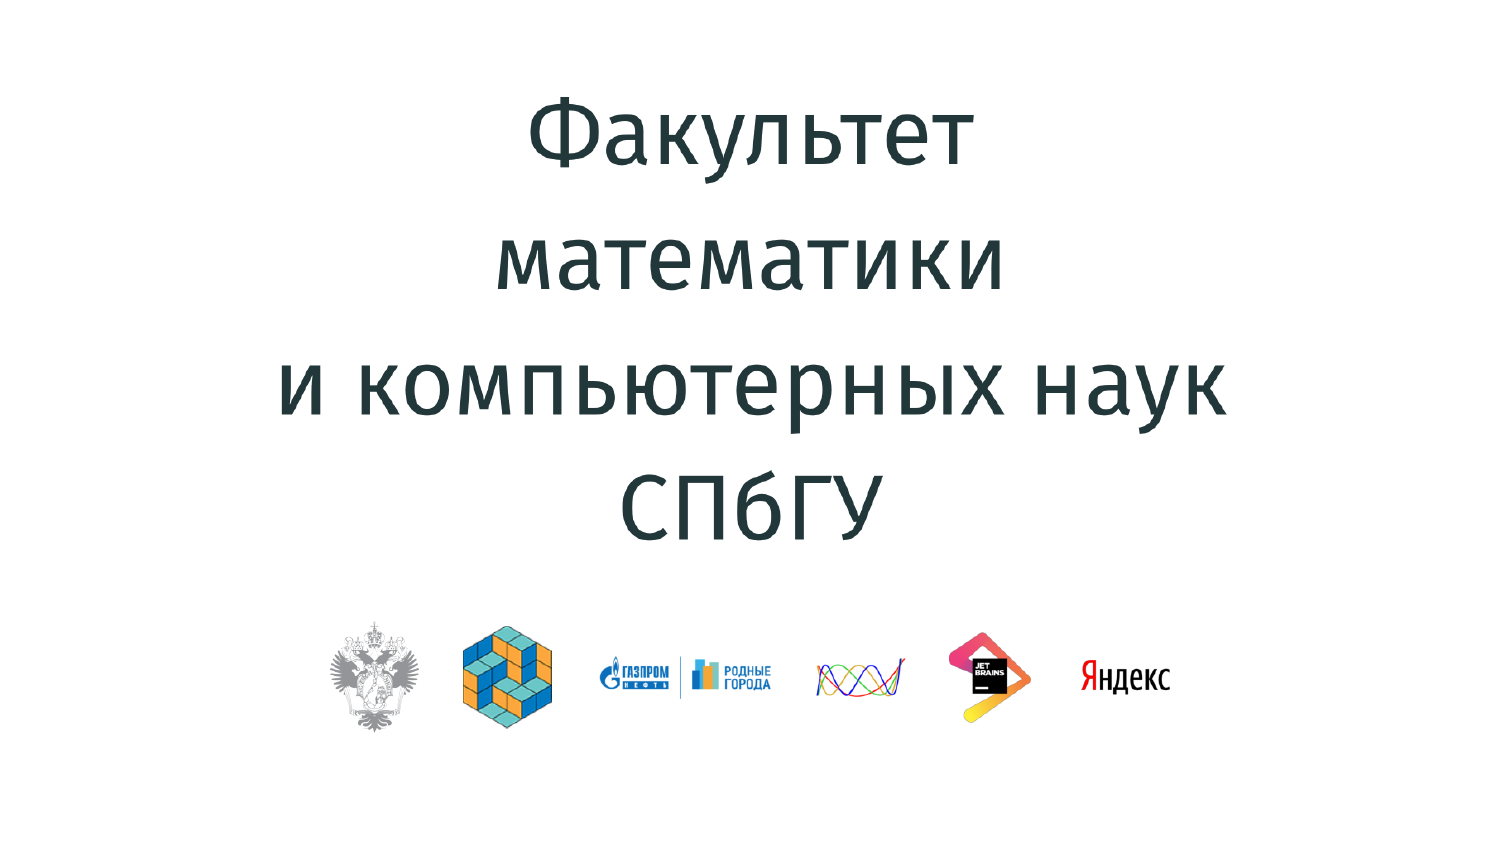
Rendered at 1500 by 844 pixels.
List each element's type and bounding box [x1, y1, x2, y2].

picture [185, 0, 1314, 844]
